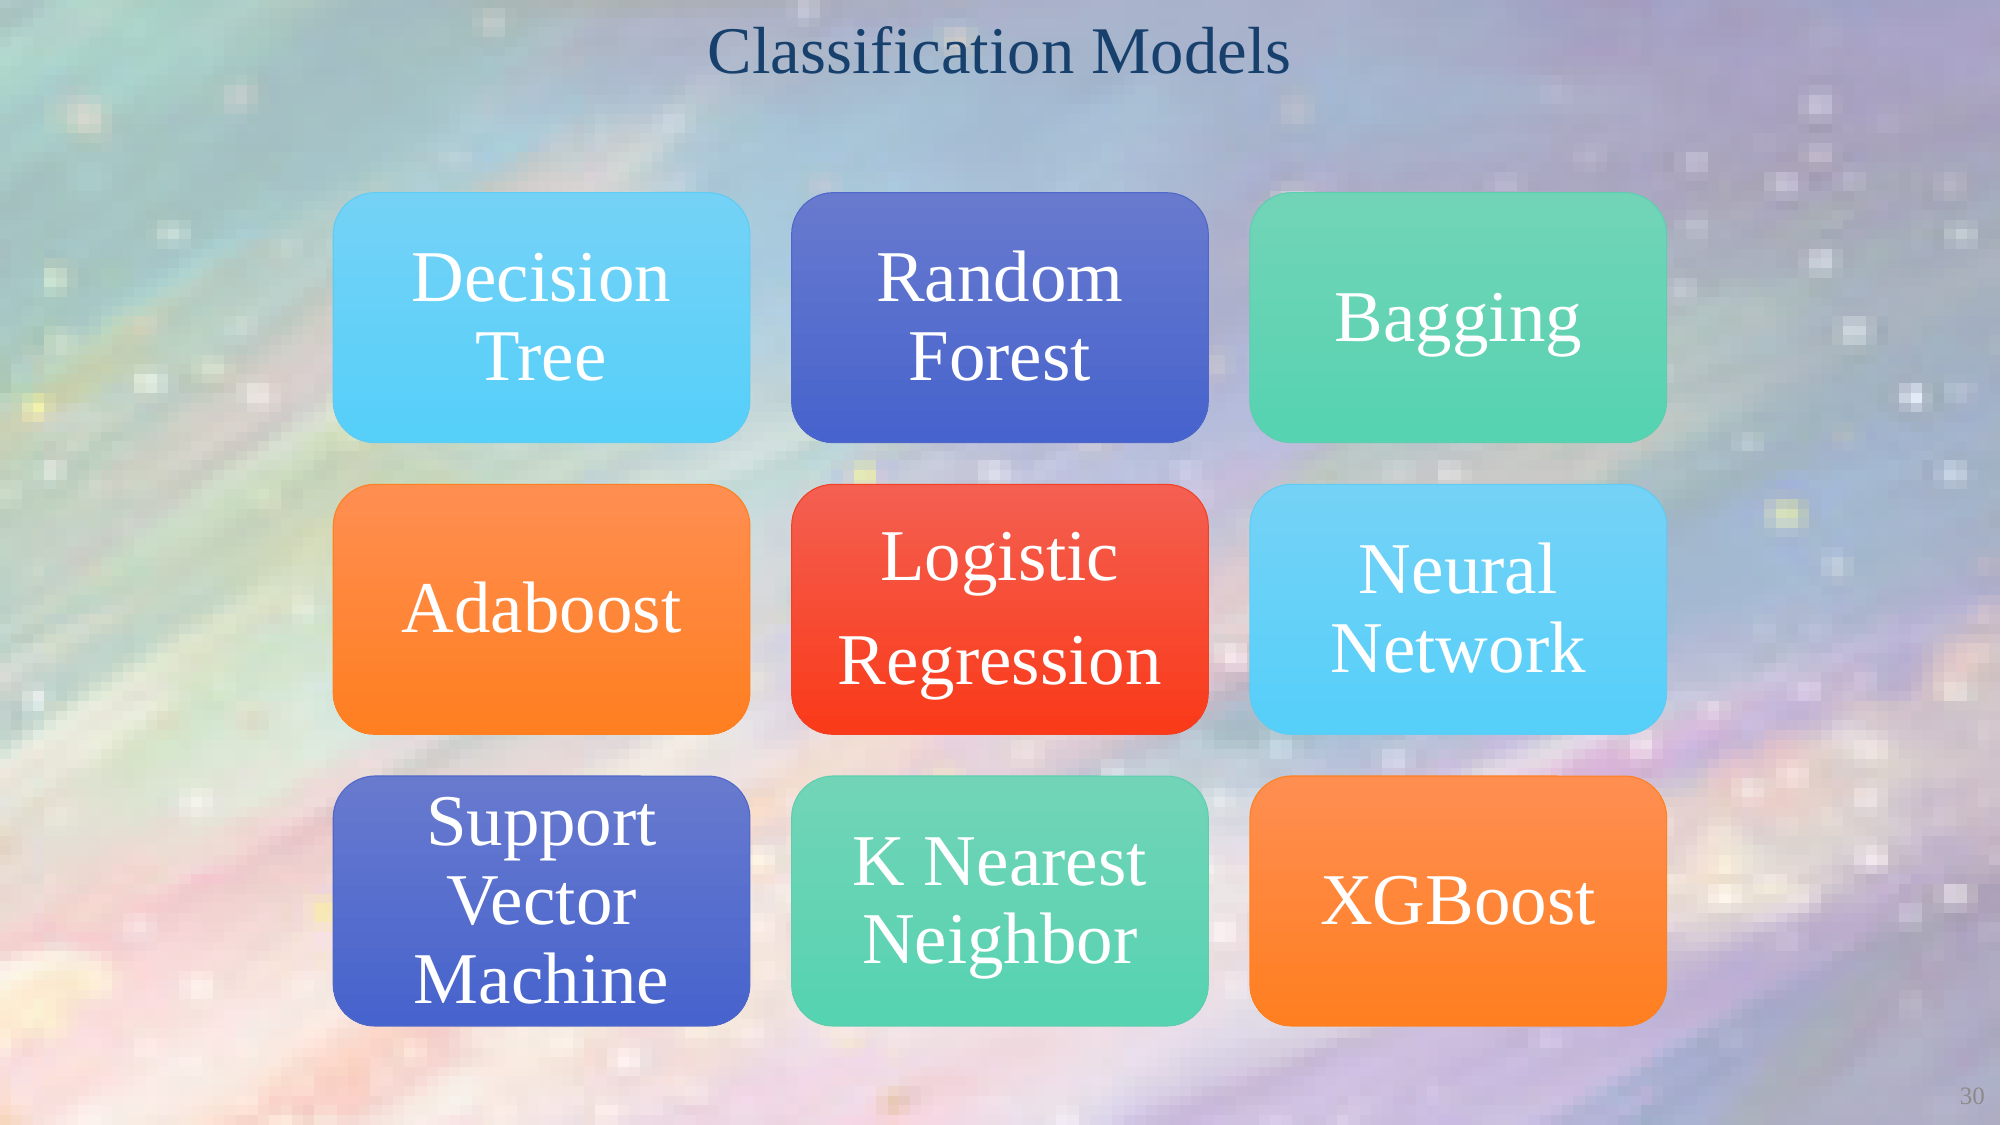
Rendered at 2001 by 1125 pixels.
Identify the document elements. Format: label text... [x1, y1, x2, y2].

slide_number 30 [1550, 1065, 2000, 1125]
text_box Classification Models [500, 0, 1501, 95]
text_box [333, 192, 1667, 1026]
